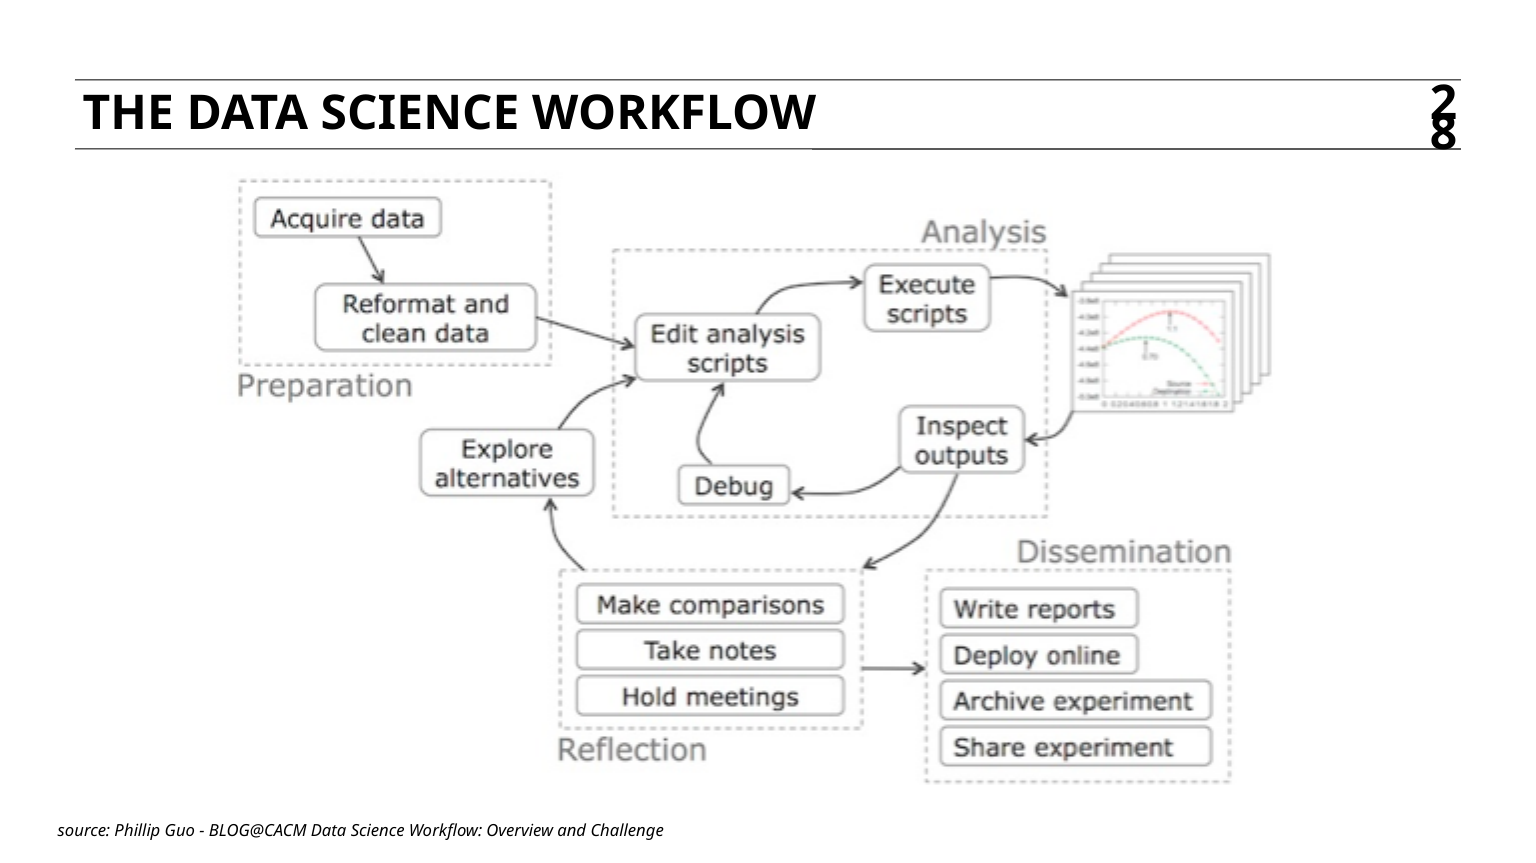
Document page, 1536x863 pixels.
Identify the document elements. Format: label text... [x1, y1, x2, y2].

picture [217, 159, 1290, 807]
text_box source: Phillip Guo - BLOG@CACM Data Science Workflow: Overview and Challenge [42, 781, 811, 847]
list the data science workflow [67, 81, 1243, 132]
slide_number 28 [1419, 86, 1461, 138]
